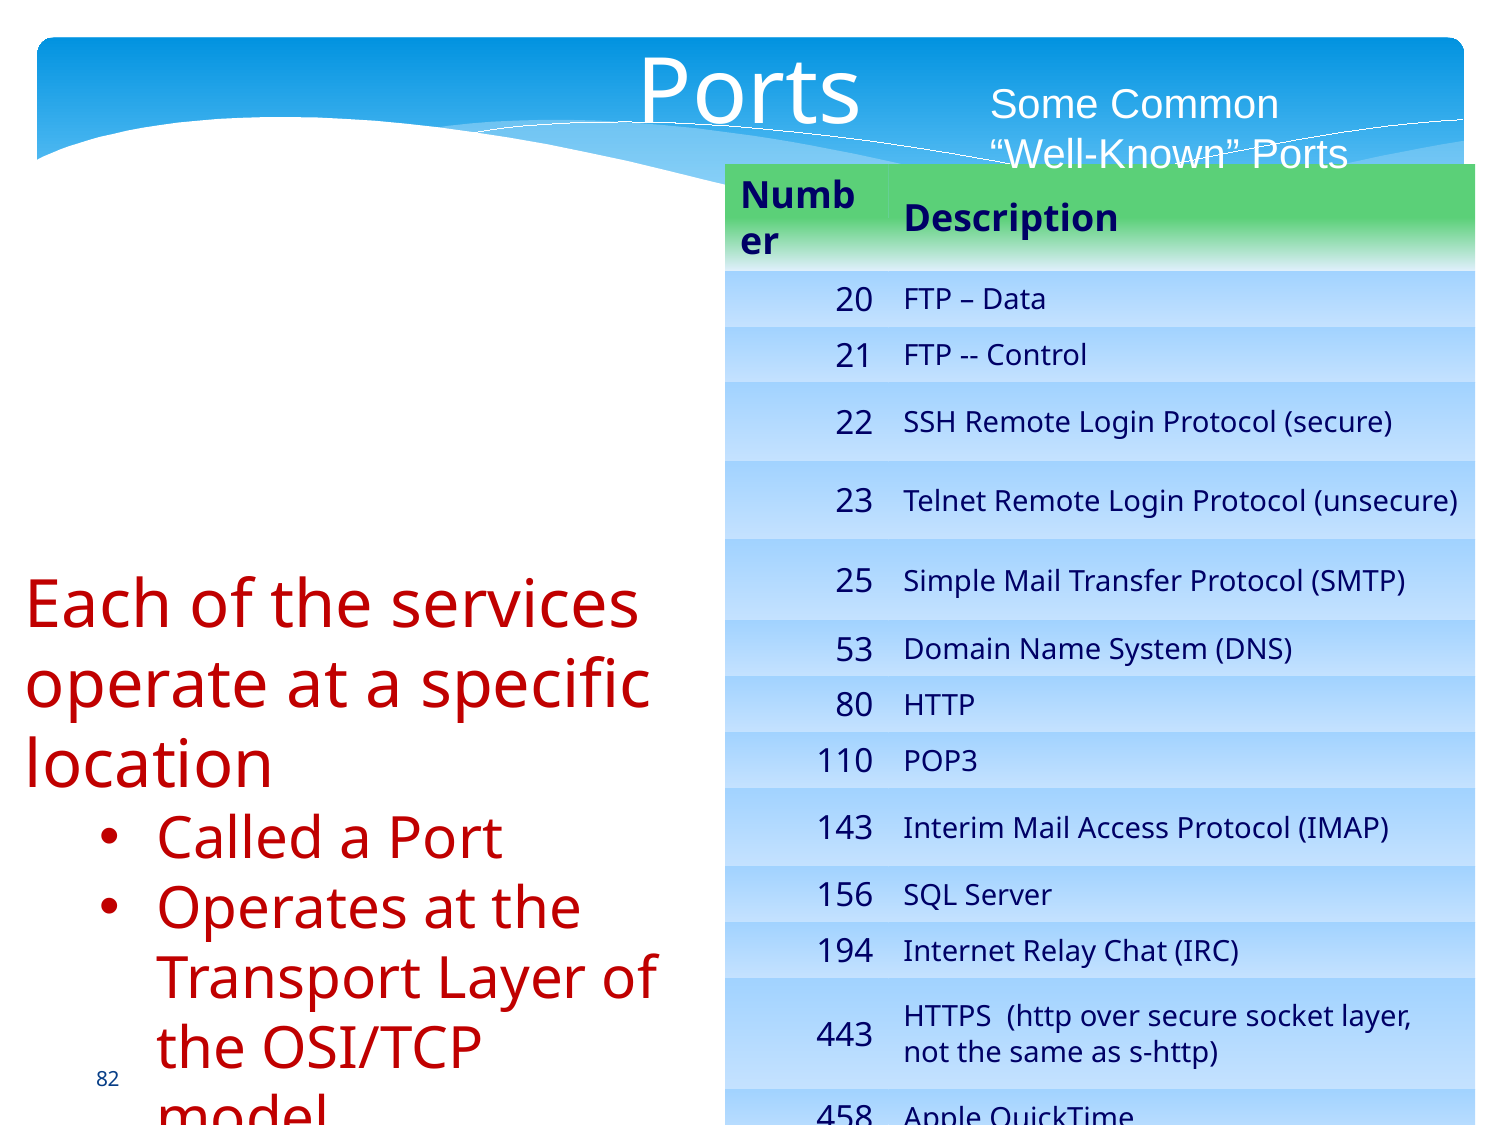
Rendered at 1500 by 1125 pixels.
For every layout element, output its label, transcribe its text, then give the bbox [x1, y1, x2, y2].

table_cell 21 [725, 327, 888, 383]
table_cell POP3 [888, 732, 1475, 788]
table_cell SQL Server [888, 867, 1475, 922]
table_cell HTTPS (http over secure socket layer, not the same as s-http) [888, 978, 1475, 1090]
table_cell FTP -- Control [888, 341, 1475, 381]
table_header Description [888, 165, 1475, 271]
table_cell FTP – Data [888, 271, 1475, 327]
table_cell 23 [725, 461, 888, 540]
text_box Ports [74, 24, 1425, 128]
table_cell 156 [725, 867, 888, 922]
text_box Each of the services operate at a specific location Called a Port Operates at the Transport Layer of the OSI/TCP model [10, 553, 675, 1125]
table_cell SSH Remote Login Protocol (secure) [888, 383, 1475, 461]
table_cell 80 [725, 677, 888, 732]
text_box Some Common “Well-Known” Ports [975, 128, 1375, 185]
table_cell Apple QuickTime [888, 1090, 1475, 1125]
table_cell 110 [725, 732, 888, 788]
table_cell Internet Relay Chat (IRC) [888, 922, 1475, 978]
table_header Number [725, 165, 888, 271]
table_cell 22 [725, 383, 888, 461]
table_cell 25 [725, 540, 888, 621]
table_cell HTTP [888, 677, 1475, 732]
table_cell Interim Mail Access Protocol (IMAP) [888, 788, 1475, 867]
table_cell 194 [725, 922, 888, 978]
table_cell Domain Name System (DNS) [888, 621, 1475, 677]
table_cell Simple Mail Transfer Protocol (SMTP) [888, 540, 1475, 621]
table_cell 53 [725, 621, 888, 677]
table_cell Telnet Remote Login Protocol (unsecure) [888, 461, 1475, 540]
table_cell 443 [725, 978, 888, 1090]
table_cell 458 [725, 1090, 888, 1125]
table_cell 143 [725, 788, 888, 867]
table_cell 20 [725, 271, 888, 327]
